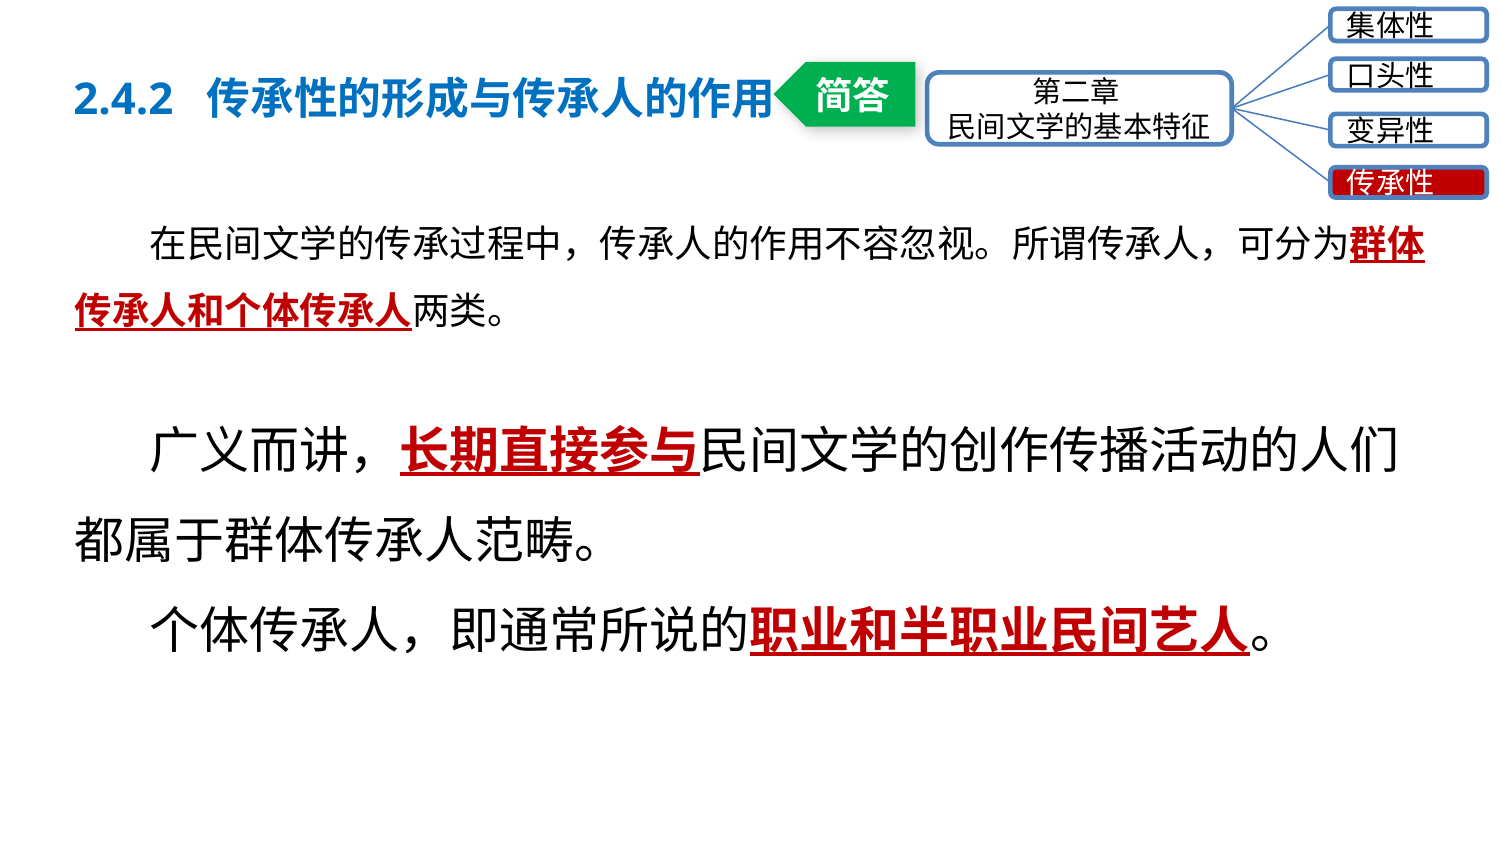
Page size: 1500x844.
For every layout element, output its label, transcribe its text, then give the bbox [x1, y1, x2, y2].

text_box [926, 8, 1488, 198]
text_box 简答 [810, 59, 918, 129]
text_box 在民间文学的传承过程中，传承人的作用不容忽视。所谓传承人，可分为群体传承人和个体传承人两类。 广义而讲，长期直接参与民间文学的创作传播活动的人们都属于群体传承人范畴。 个体传承人，即通常所说的职业和半职业民间艺人。 [63, 146, 1460, 664]
text_box 2.4.2 传承性的形成与传承人的作用 [5, 39, 810, 130]
